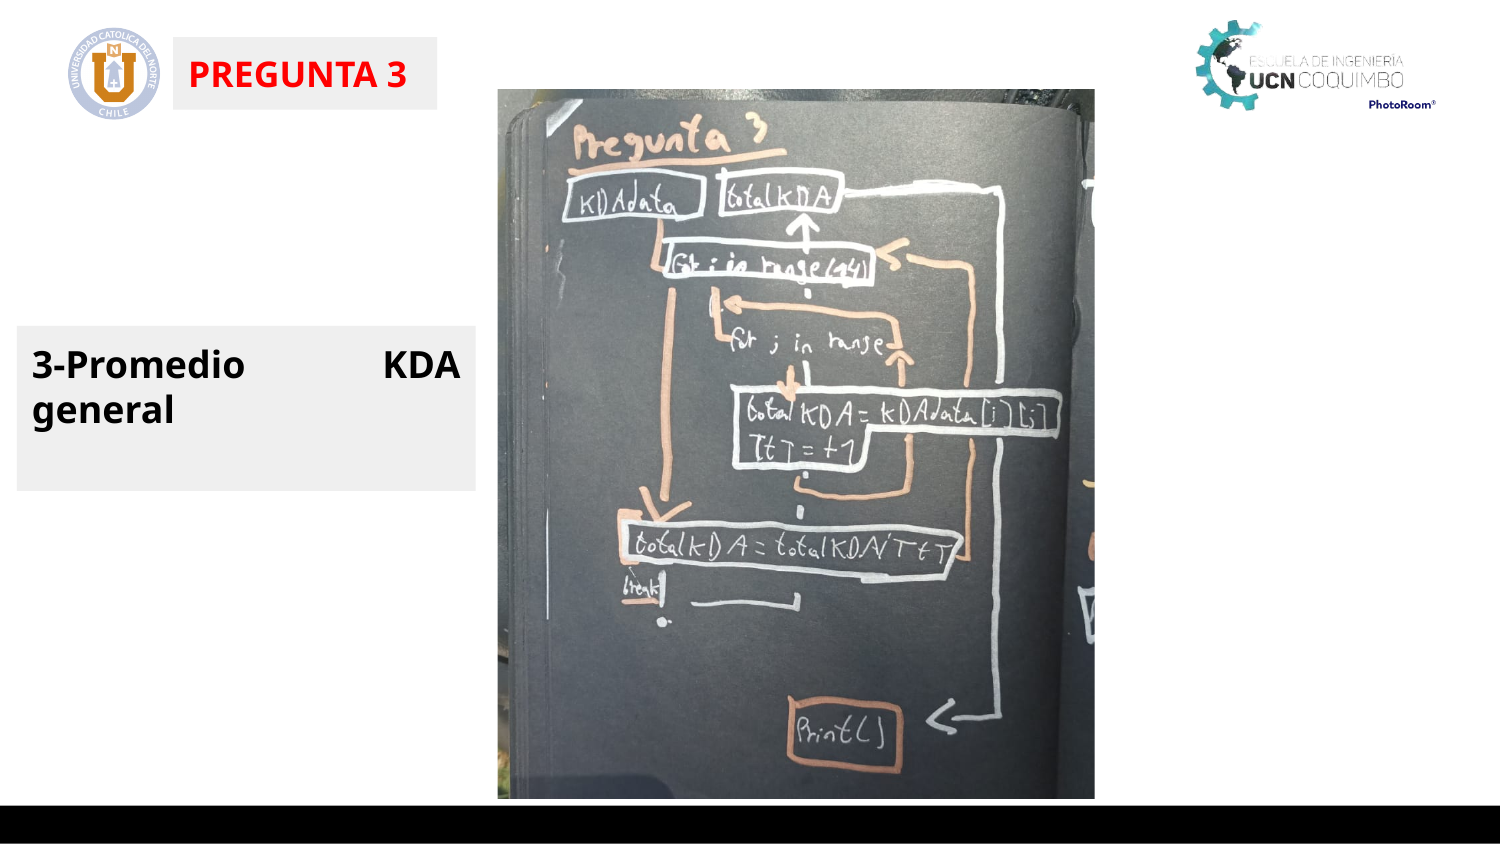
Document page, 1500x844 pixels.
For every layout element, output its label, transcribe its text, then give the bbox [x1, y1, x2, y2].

text_box PREGUNTA 3 [173, 37, 438, 110]
picture [497, 89, 1095, 799]
picture [1175, 20, 1441, 113]
text_box 3-Promedio KDA general [16, 325, 476, 491]
picture [63, 8, 164, 139]
